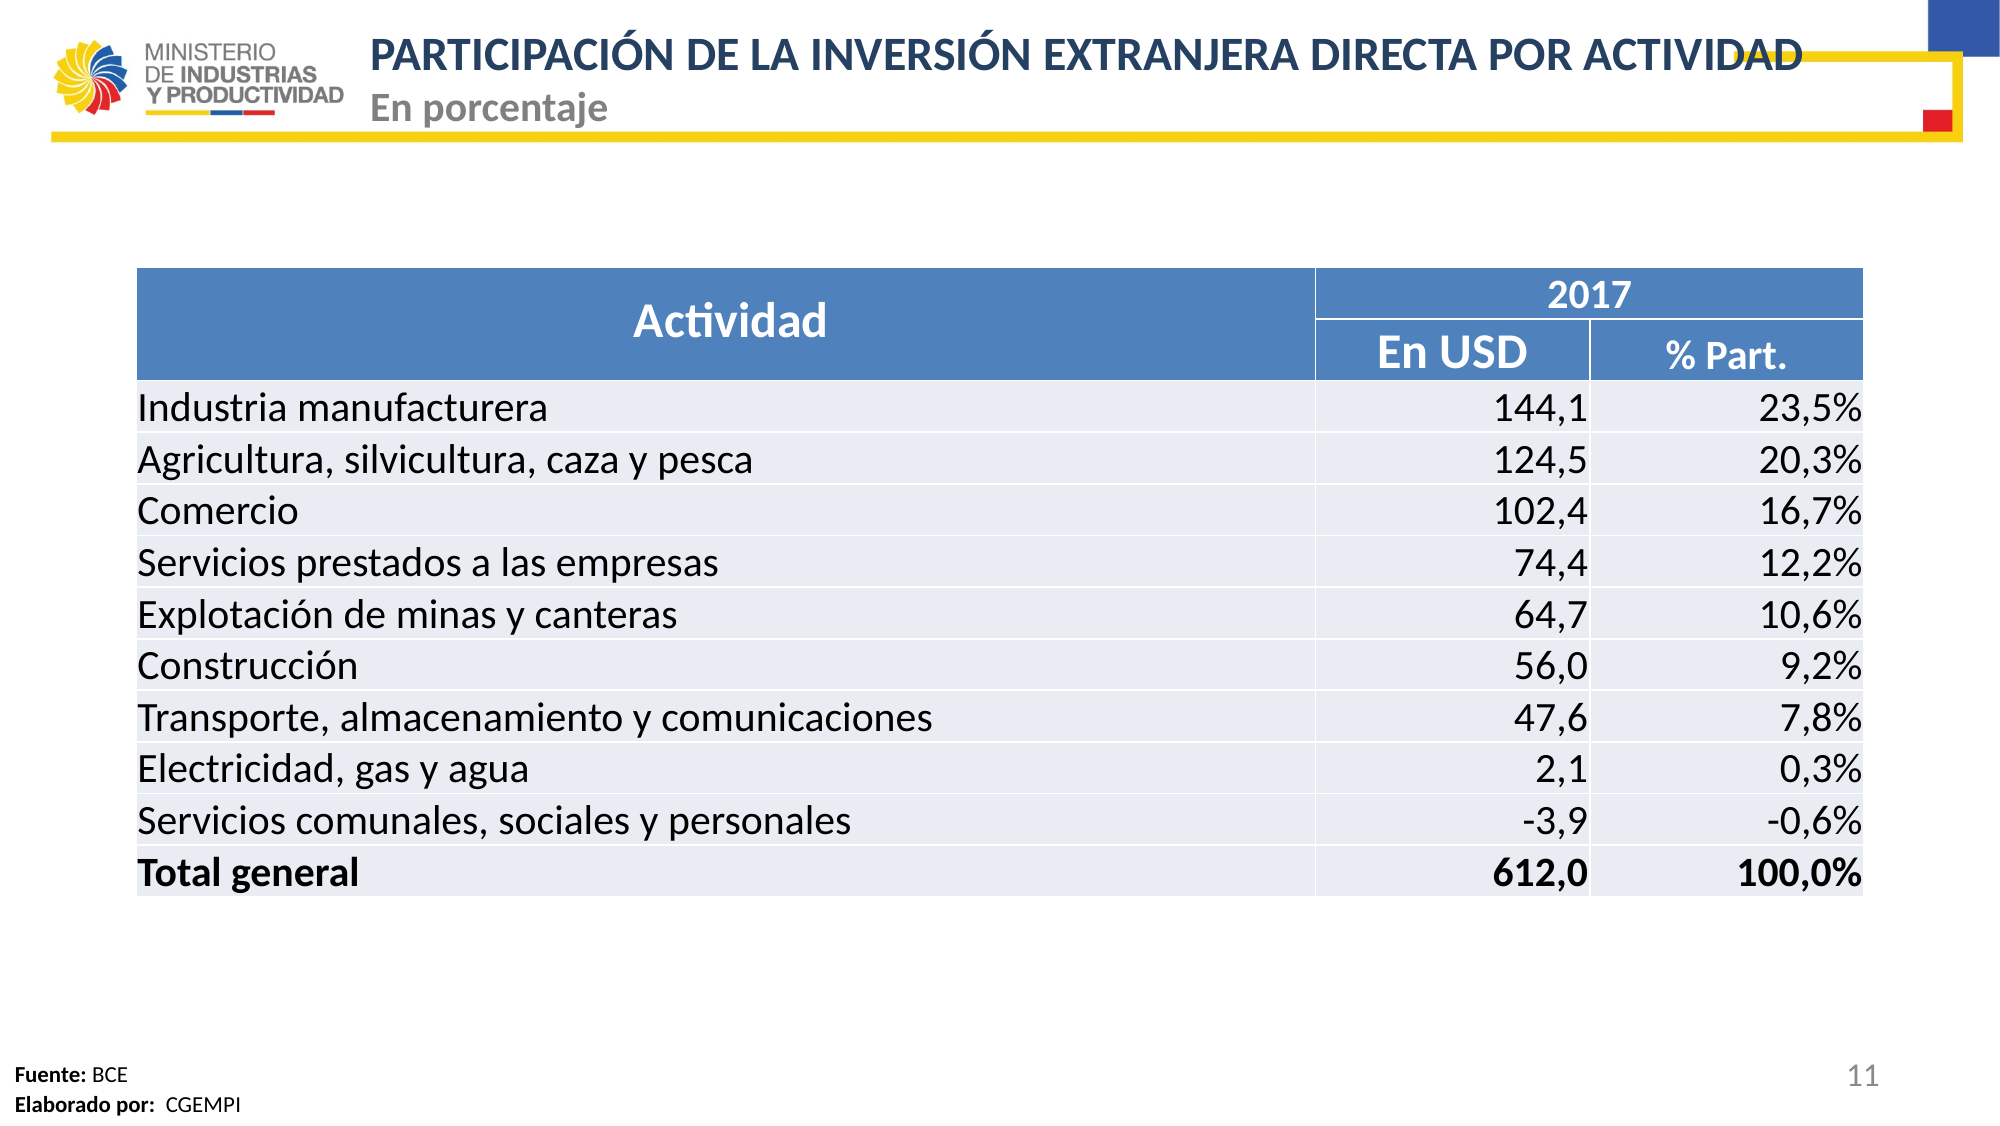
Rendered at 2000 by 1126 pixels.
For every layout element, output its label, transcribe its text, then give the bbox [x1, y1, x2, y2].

table_cell 100,0% [1591, 845, 1863, 895]
table_cell -0,6% [1591, 794, 1863, 844]
table_cell Transporte, almacenamiento y comunicaciones [137, 691, 1315, 740]
table_cell 20,3% [1591, 433, 1863, 483]
table_cell 10,6% [1591, 588, 1863, 637]
table_cell Comercio [137, 484, 1315, 534]
table_cell -3,9 [1316, 794, 1589, 844]
table_cell 47,6 [1316, 691, 1589, 740]
table_cell % Part. [1591, 320, 1863, 380]
table_cell 16,7% [1591, 484, 1863, 534]
table_cell Industria manufacturera [137, 381, 1315, 431]
table_cell 612,0 [1316, 845, 1589, 895]
table_cell 144,1 [1316, 381, 1589, 431]
table_cell Agricultura, silvicultura, caza y pesca [137, 433, 1315, 483]
table_cell 23,5% [1591, 381, 1863, 431]
table_cell 56,0 [1316, 639, 1589, 689]
table_cell En USD [1316, 320, 1589, 380]
table_cell 0,3% [1591, 742, 1863, 792]
table_cell 12,2% [1591, 536, 1863, 586]
table_cell 7,8% [1591, 691, 1863, 740]
table_cell Servicios comunales, sociales y personales [137, 794, 1315, 844]
slide_number 11 [1433, 1042, 1900, 1103]
text_box Fuente: BCE Elaborado por: CGEMPI [0, 1051, 839, 1124]
table_cell Construcción [137, 639, 1315, 689]
table_cell Electricidad, gas y agua [137, 742, 1315, 792]
picture [0, 0, 2000, 173]
table_cell 124,5 [1316, 433, 1589, 483]
table_header 2017 [1316, 268, 1863, 318]
table_cell 2,1 [1316, 742, 1589, 792]
table_cell Servicios prestados a las empresas [137, 536, 1315, 586]
table_cell 74,4 [1316, 536, 1589, 586]
table_cell 64,7 [1316, 588, 1589, 637]
table_cell 102,4 [1316, 484, 1589, 534]
table_cell Explotación de minas y canteras [137, 588, 1315, 637]
table_cell 9,2% [1591, 639, 1863, 689]
table_cell Total general [137, 845, 1315, 895]
table_header Actividad [137, 268, 1315, 380]
